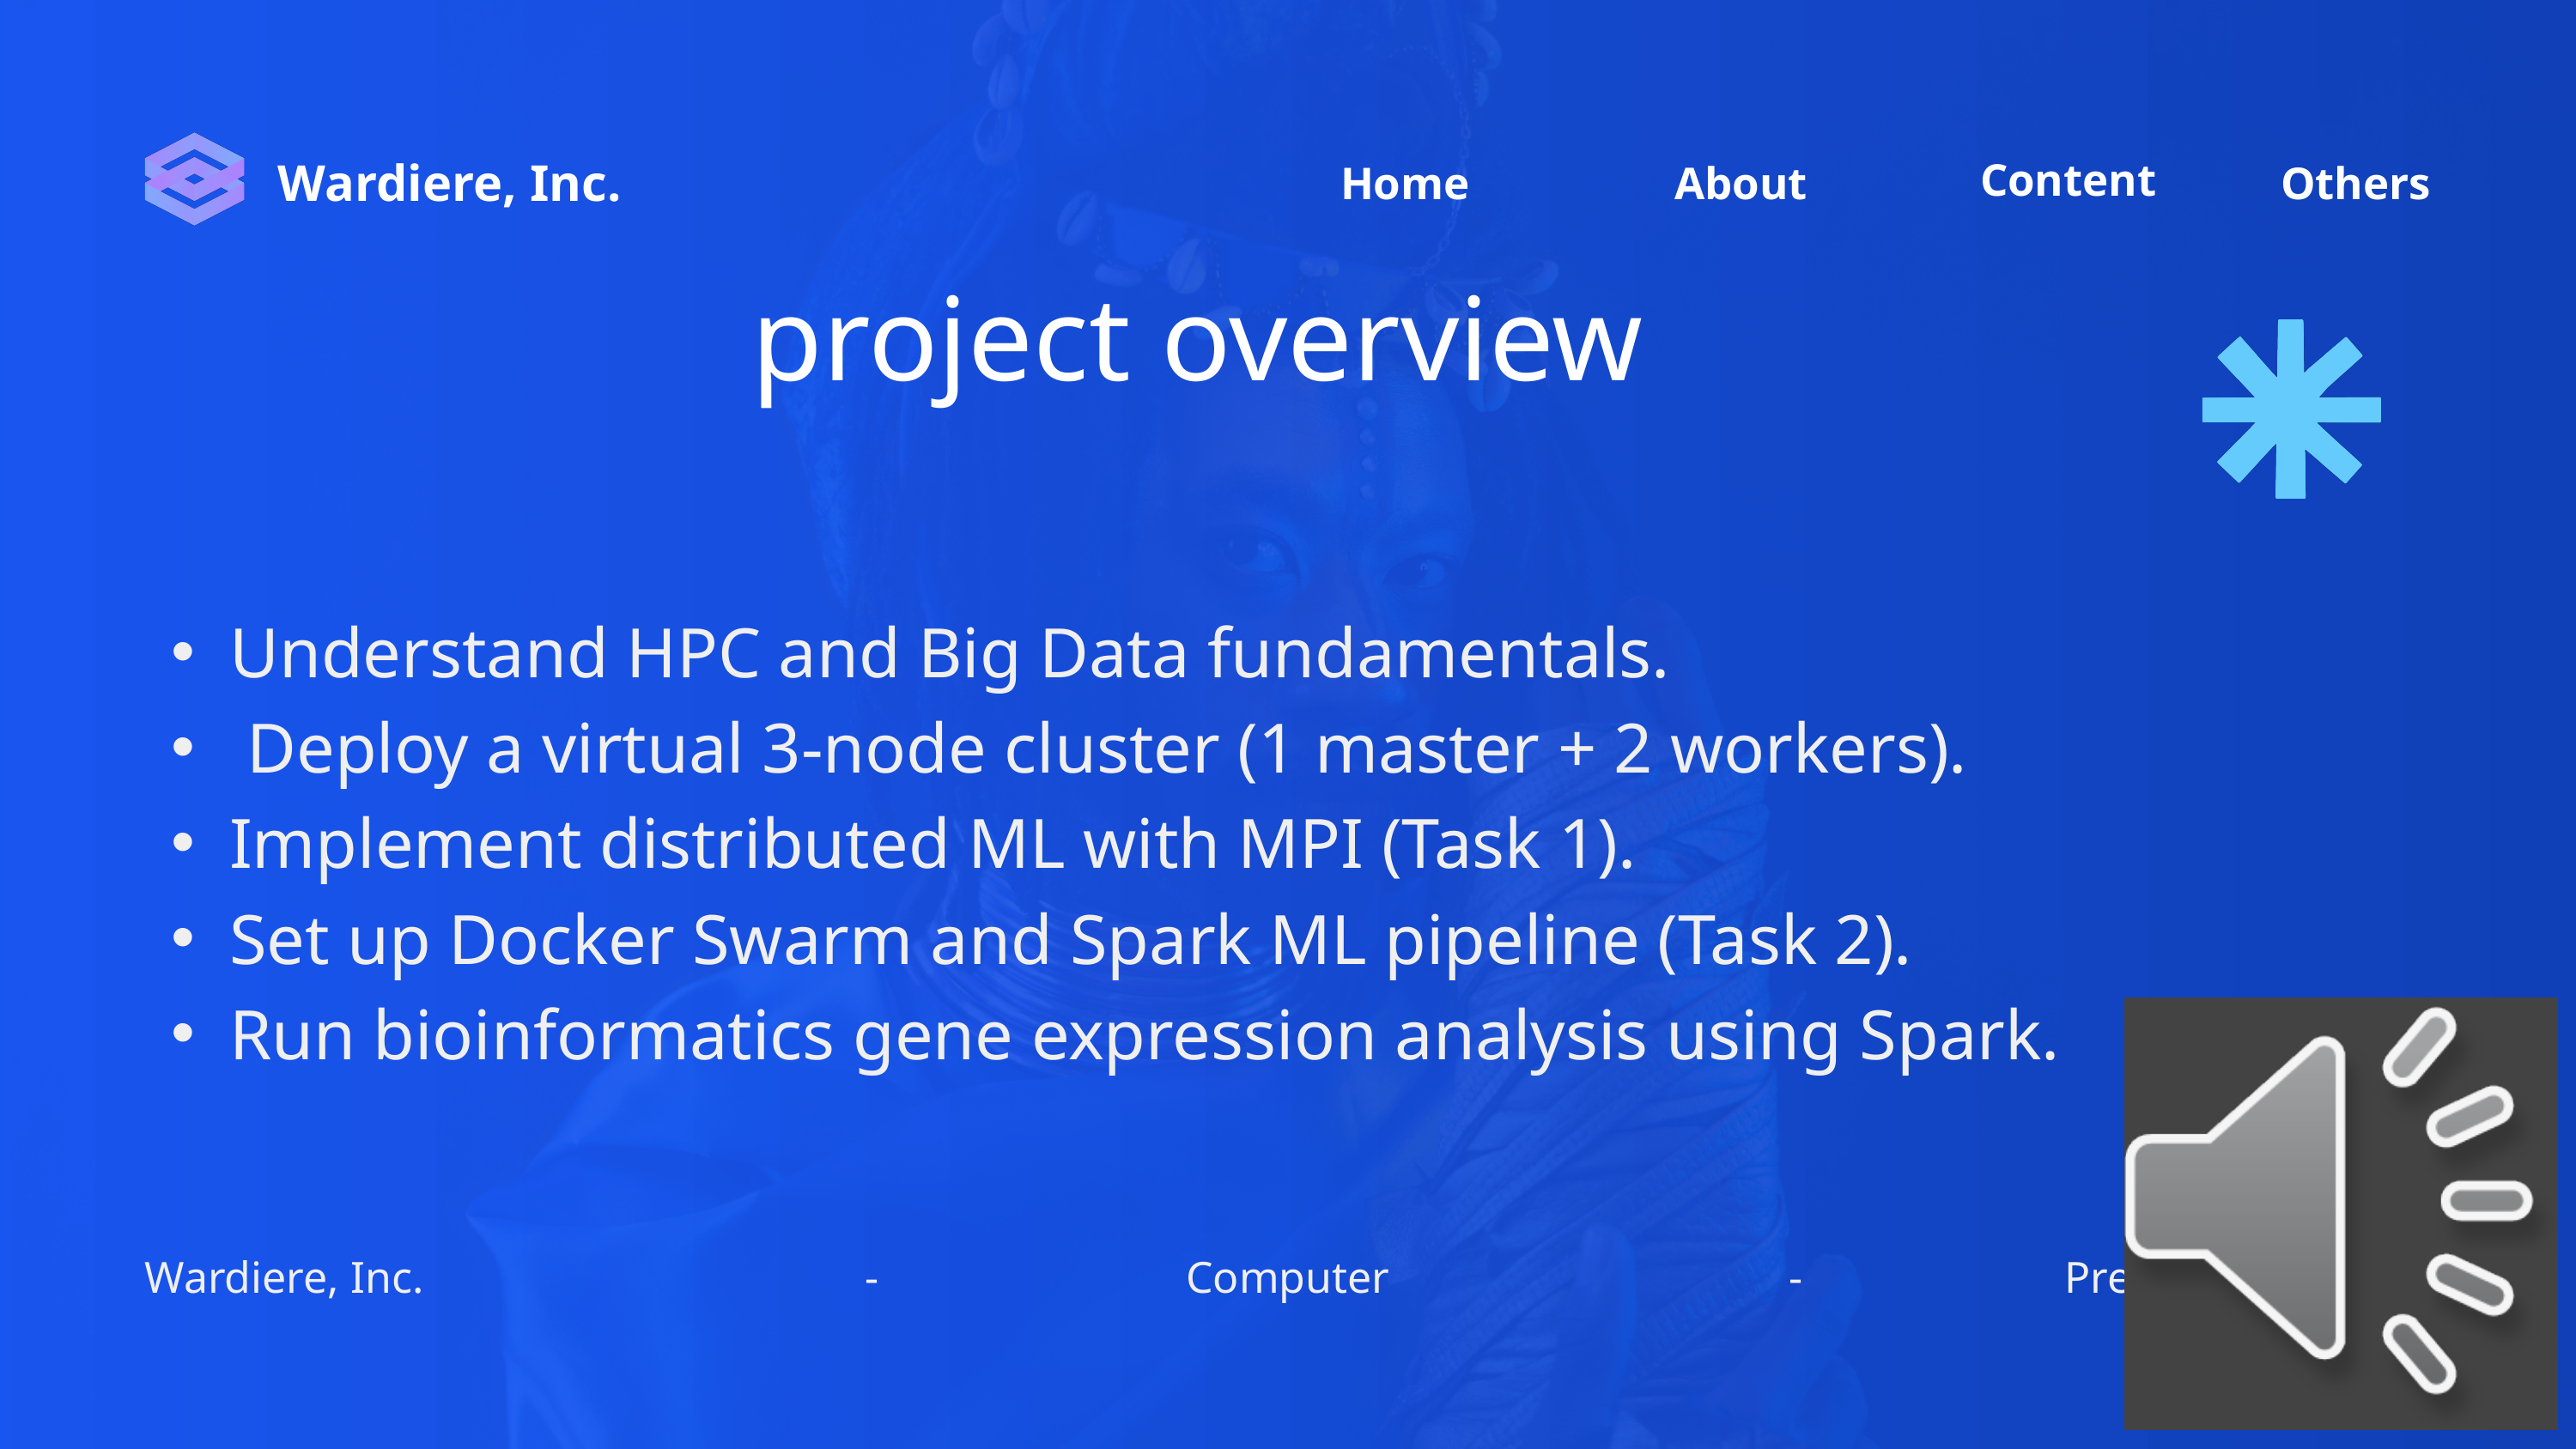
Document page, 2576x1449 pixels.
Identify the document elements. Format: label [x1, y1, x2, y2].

text_box [0, 0, 2576, 1449]
picture [2123, 996, 2560, 1432]
